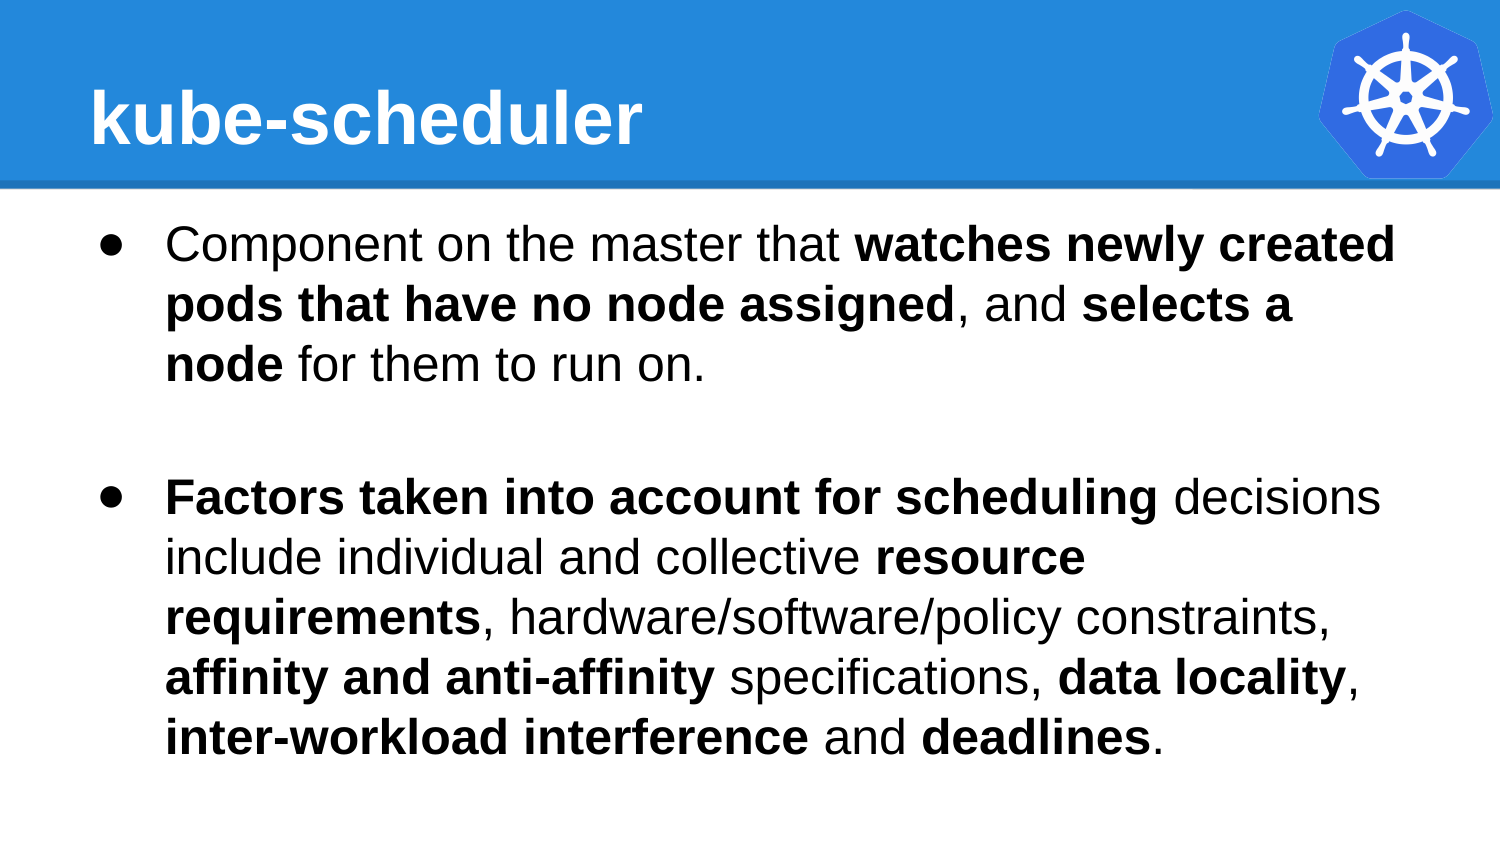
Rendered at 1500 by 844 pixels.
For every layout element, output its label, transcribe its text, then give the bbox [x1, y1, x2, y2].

text_box kube-scheduler [75, 33, 1425, 175]
picture [1318, 7, 1494, 182]
text_box Component on the master that watches newly created pods that have no node assigned, and selects a node for them to run on. Factors taken into account for scheduling decisions include individual and collective resource requirements, hardware/software/policy constraints, affinity and anti-affinity specifications, data locality, inter-workload interference and deadlines. [75, 196, 1425, 808]
